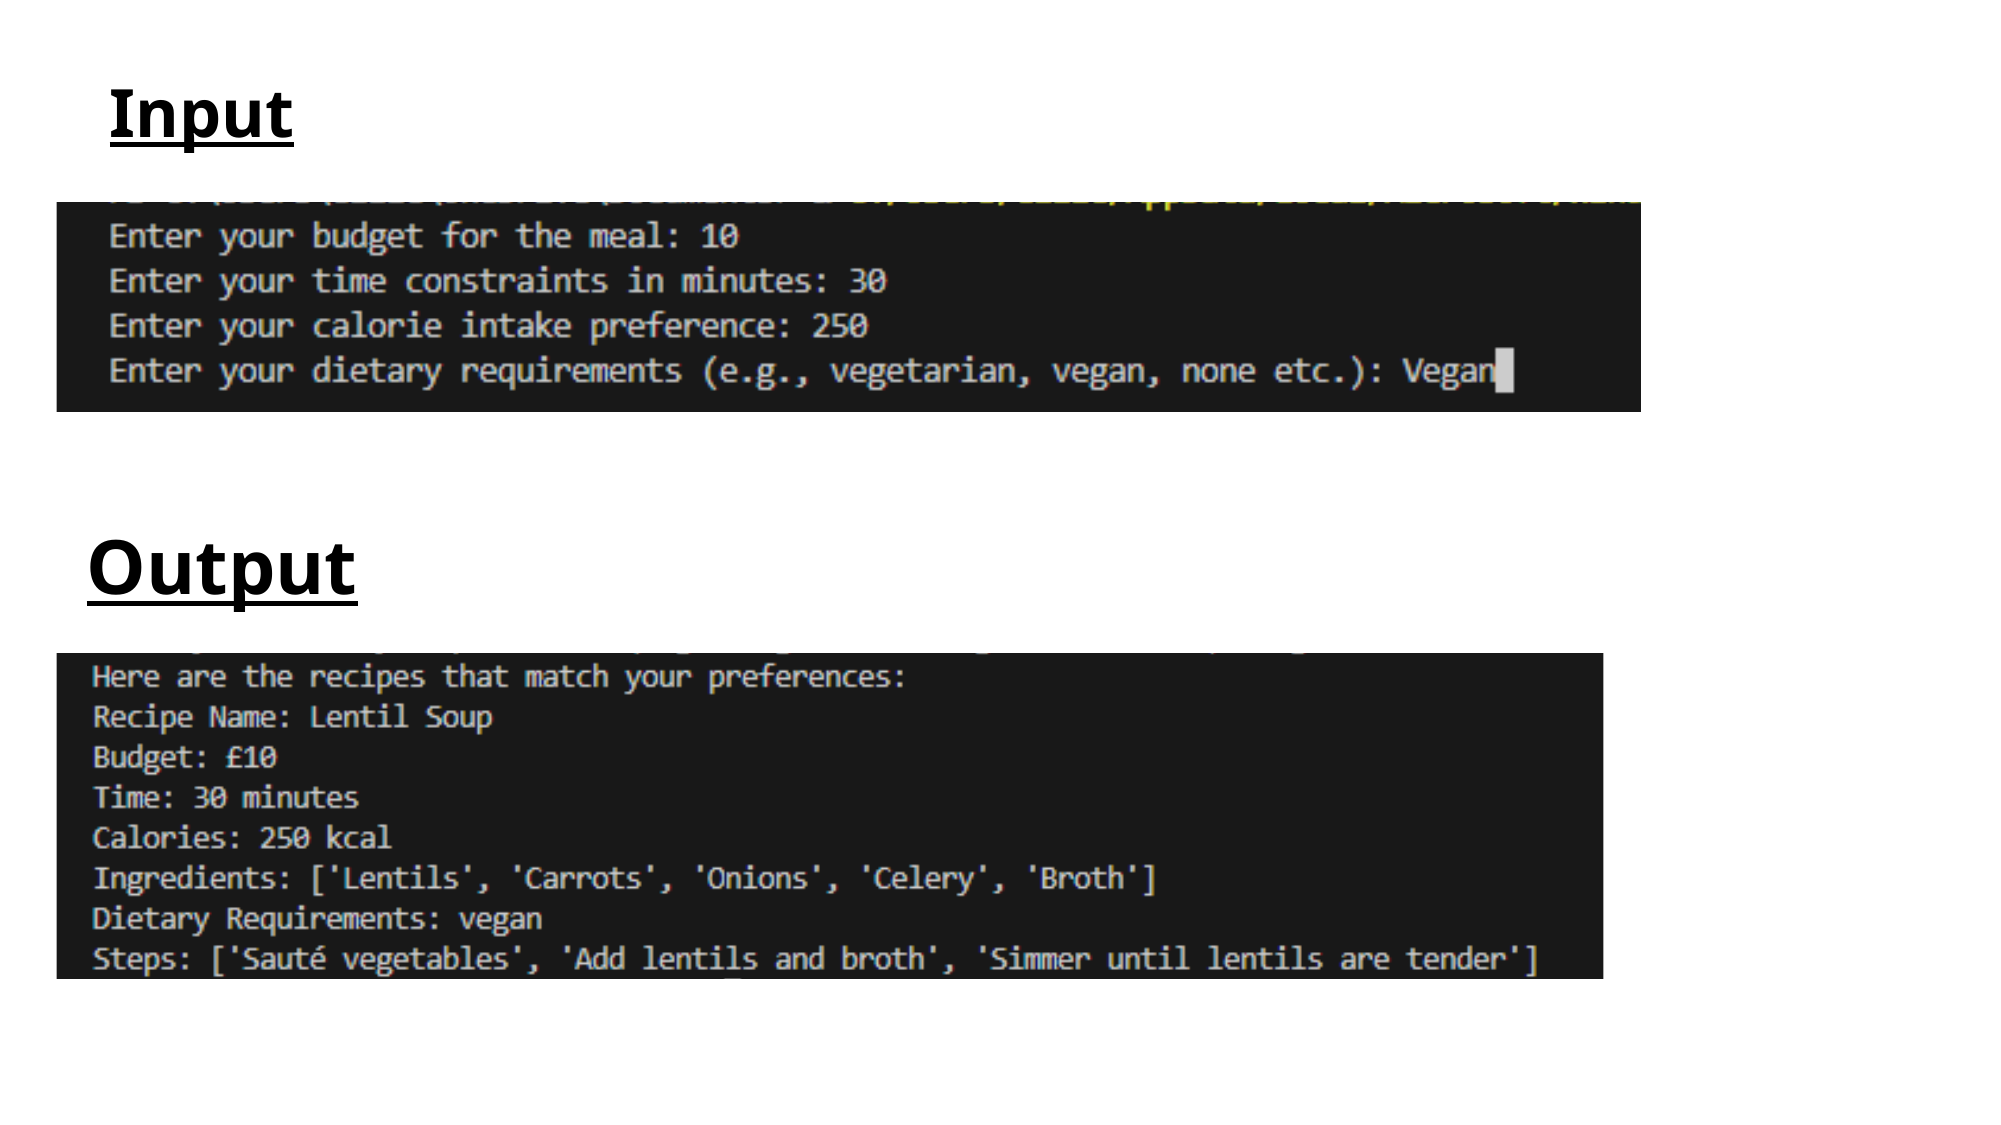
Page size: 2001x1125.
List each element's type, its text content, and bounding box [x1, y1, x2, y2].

text_box Output [71, 512, 460, 618]
text_box Input [94, 63, 614, 158]
picture [56, 201, 1642, 413]
picture [56, 653, 1604, 979]
